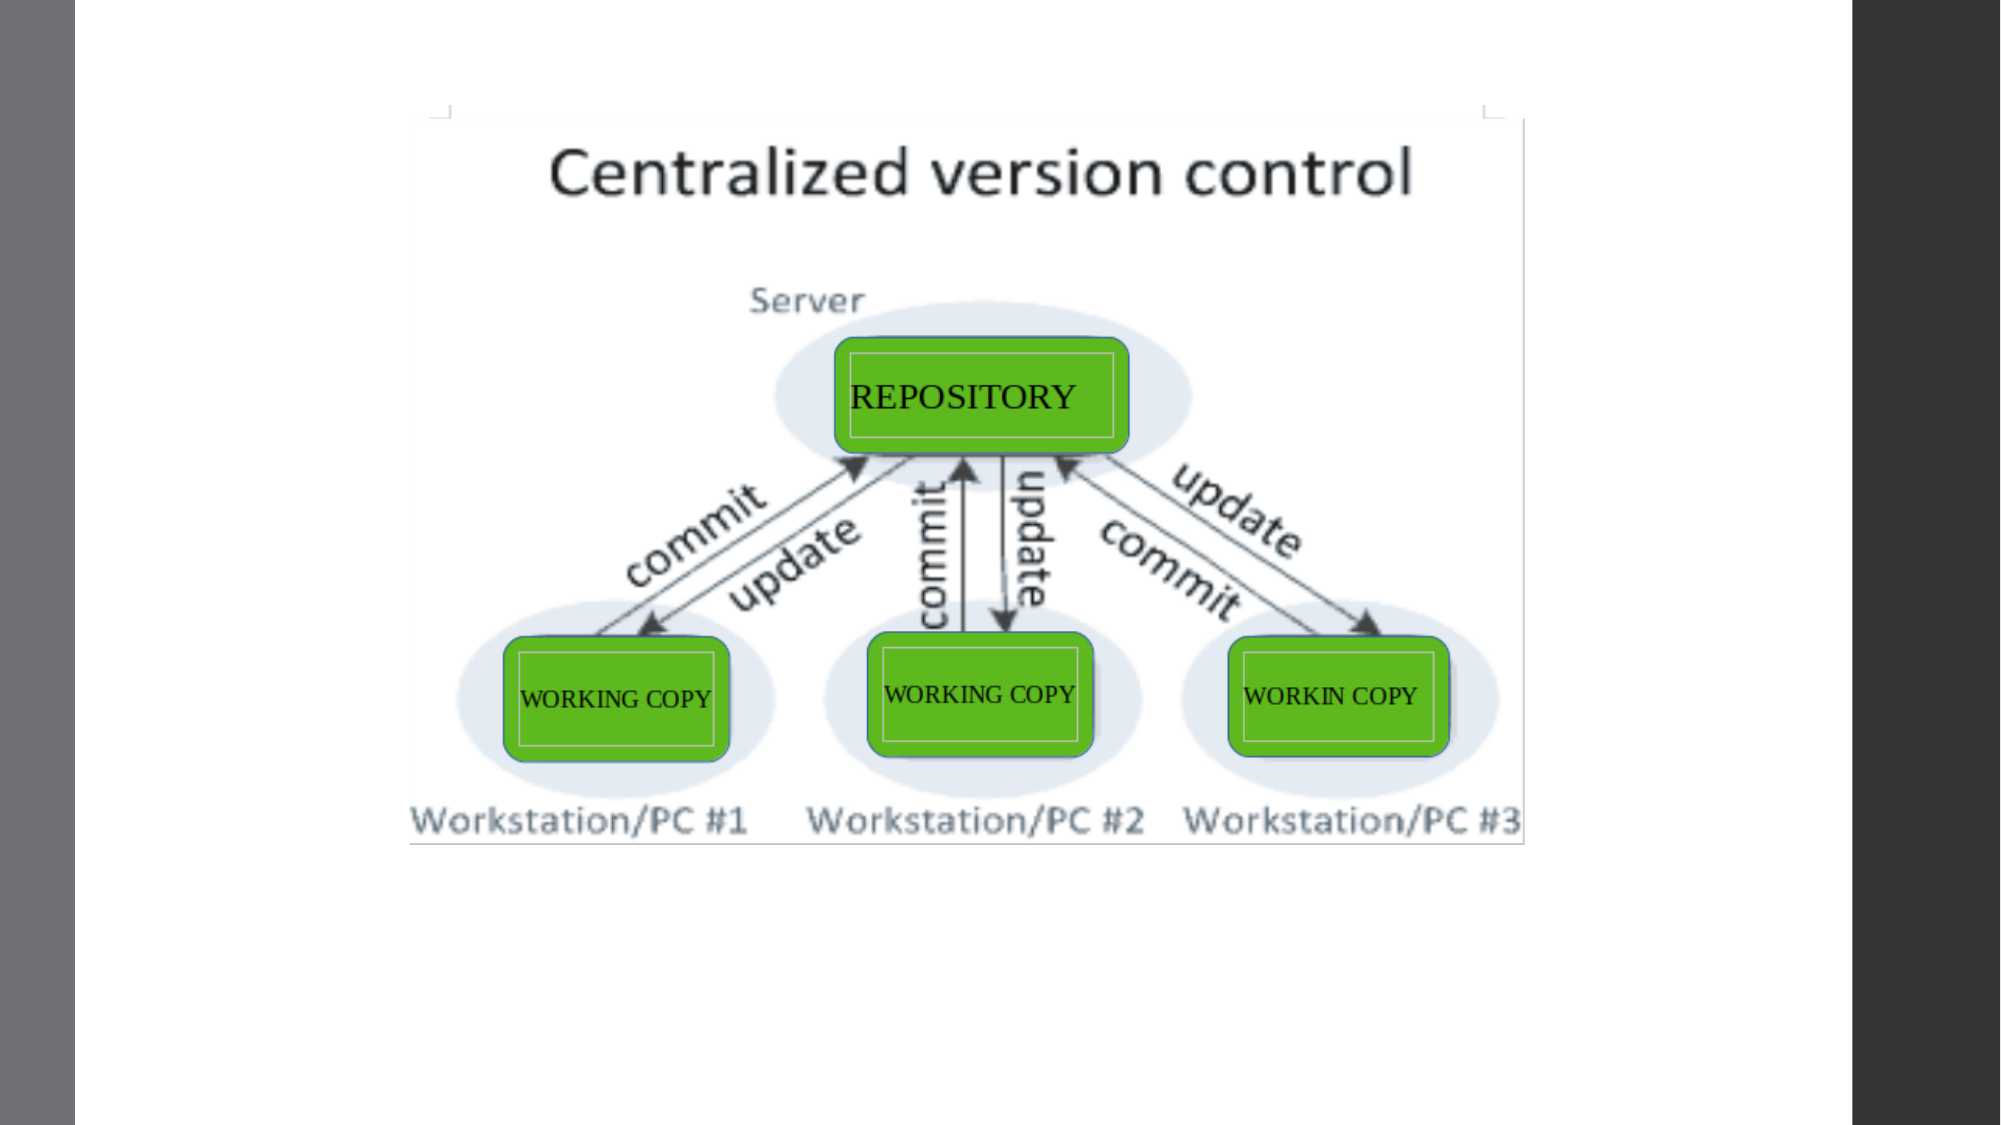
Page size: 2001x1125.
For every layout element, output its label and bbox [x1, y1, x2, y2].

text_box [0, 0, 76, 1125]
list [385, 105, 1528, 846]
